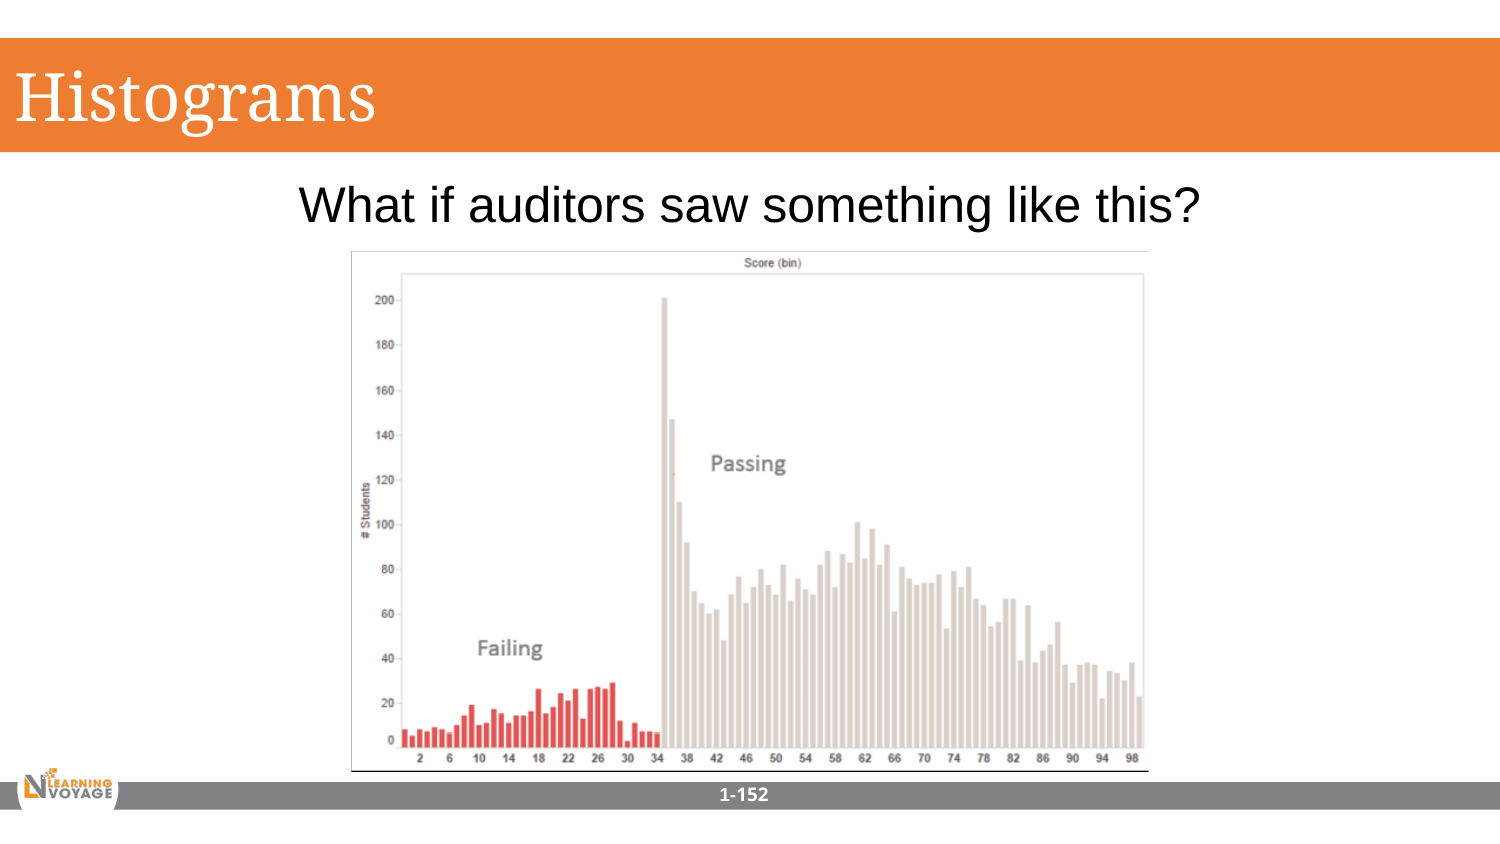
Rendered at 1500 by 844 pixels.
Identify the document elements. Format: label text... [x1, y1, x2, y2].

text_box Histograms [0, 37, 1500, 153]
picture [351, 251, 1149, 772]
picture [0, 706, 144, 844]
text_box What if auditors saw something like this? [0, 170, 1500, 233]
slide_number 1-152 [692, 772, 784, 821]
